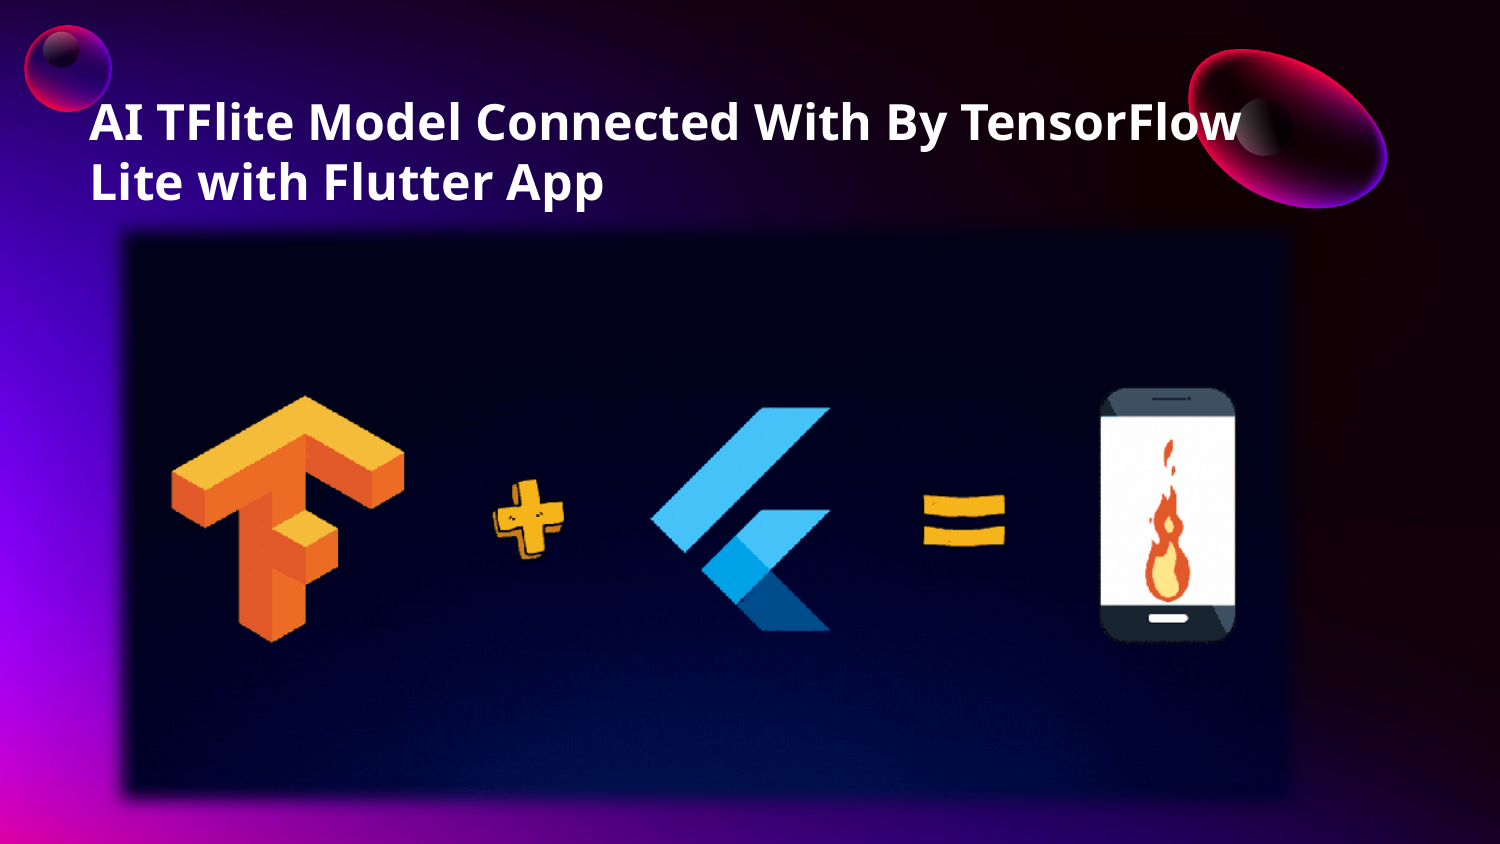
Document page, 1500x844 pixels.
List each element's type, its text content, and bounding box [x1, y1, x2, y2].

text_box AI TFlite Model Connected With By TensorFlow Lite with Flutter App [75, 82, 1300, 218]
picture [0, 0, 1500, 844]
